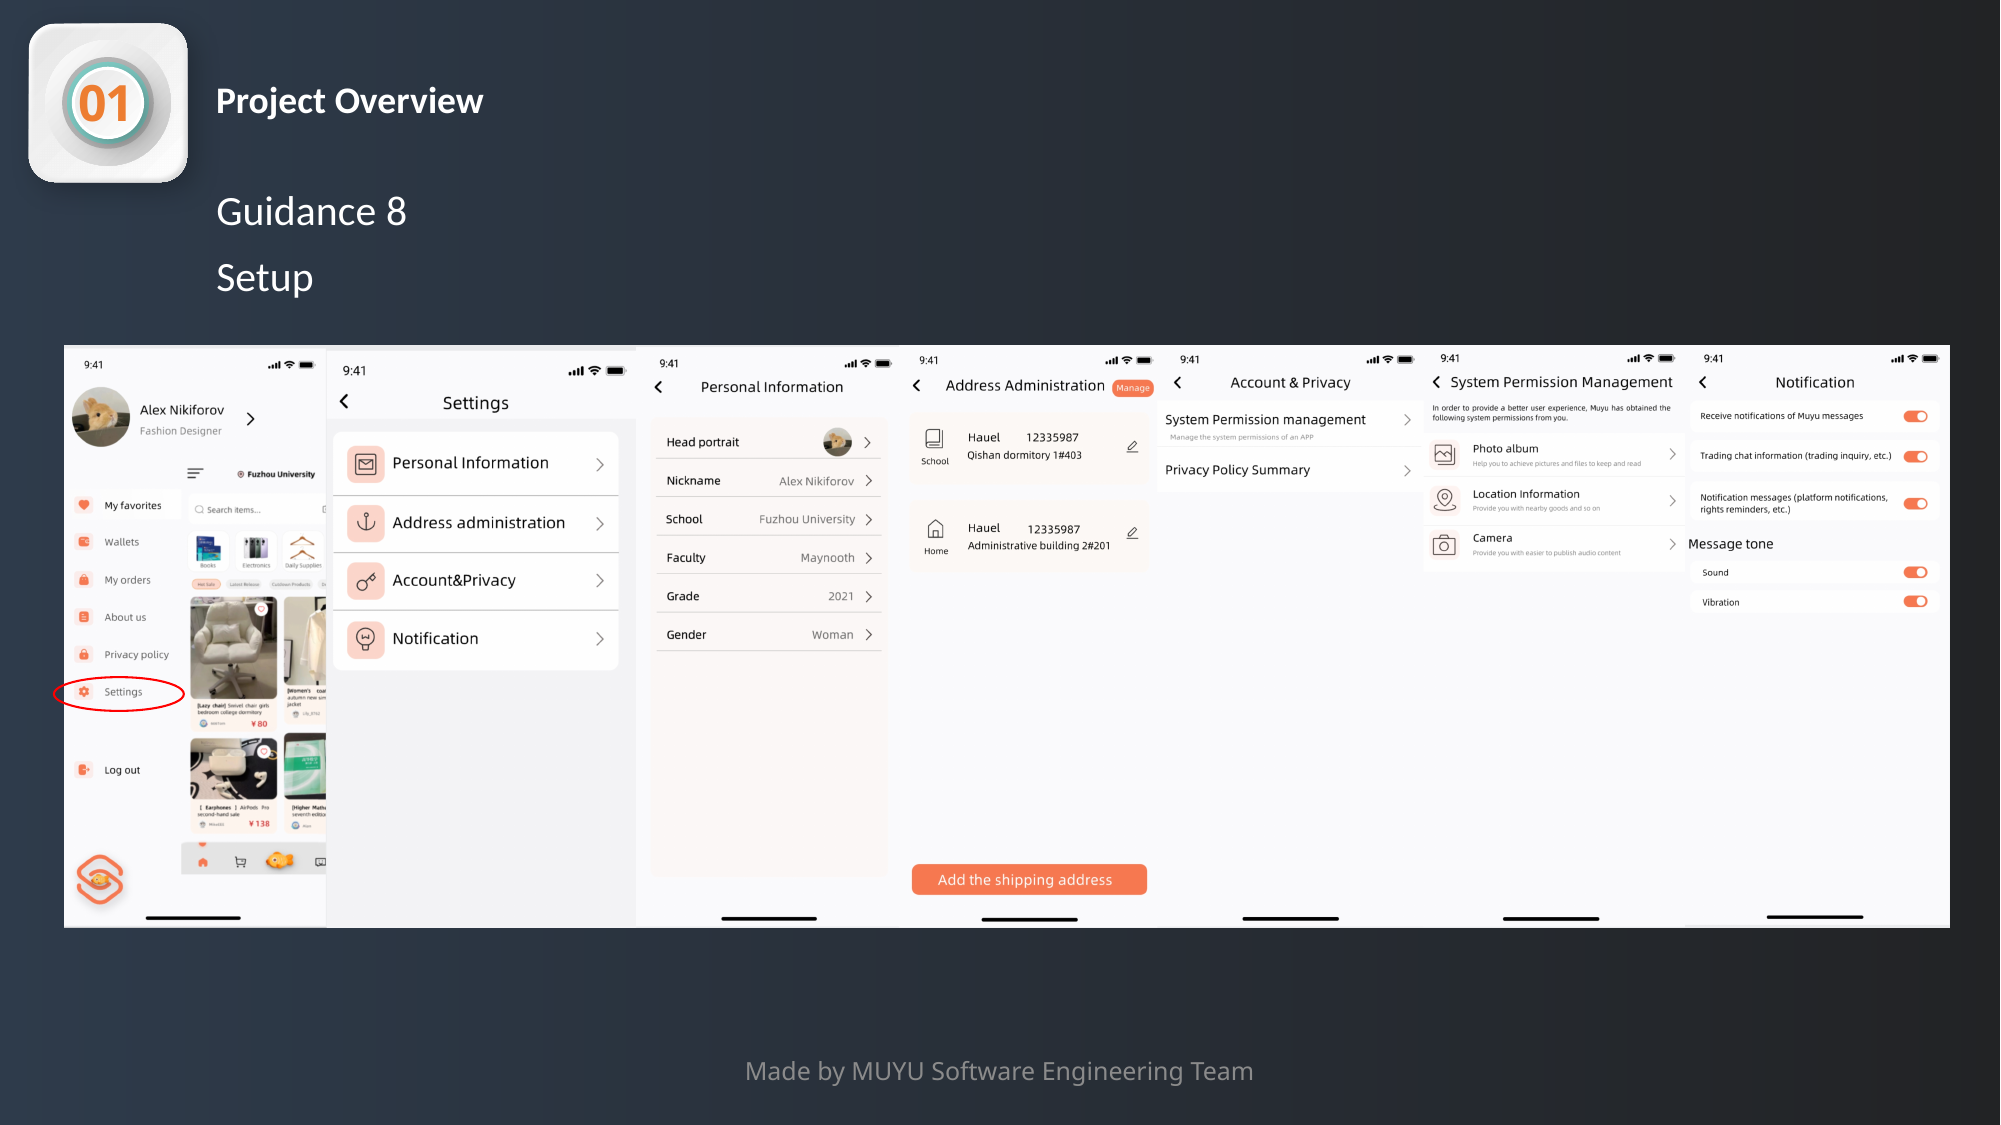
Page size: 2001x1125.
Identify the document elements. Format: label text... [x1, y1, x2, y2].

text_box Project Overview [211, 68, 501, 129]
footer Made by MUYU Software Engineering Team [662, 1042, 1338, 1103]
text_box Guidance 8 Setup [201, 182, 720, 316]
text_box [52, 683, 64, 705]
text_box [28, 23, 188, 183]
picture [64, 345, 1950, 928]
